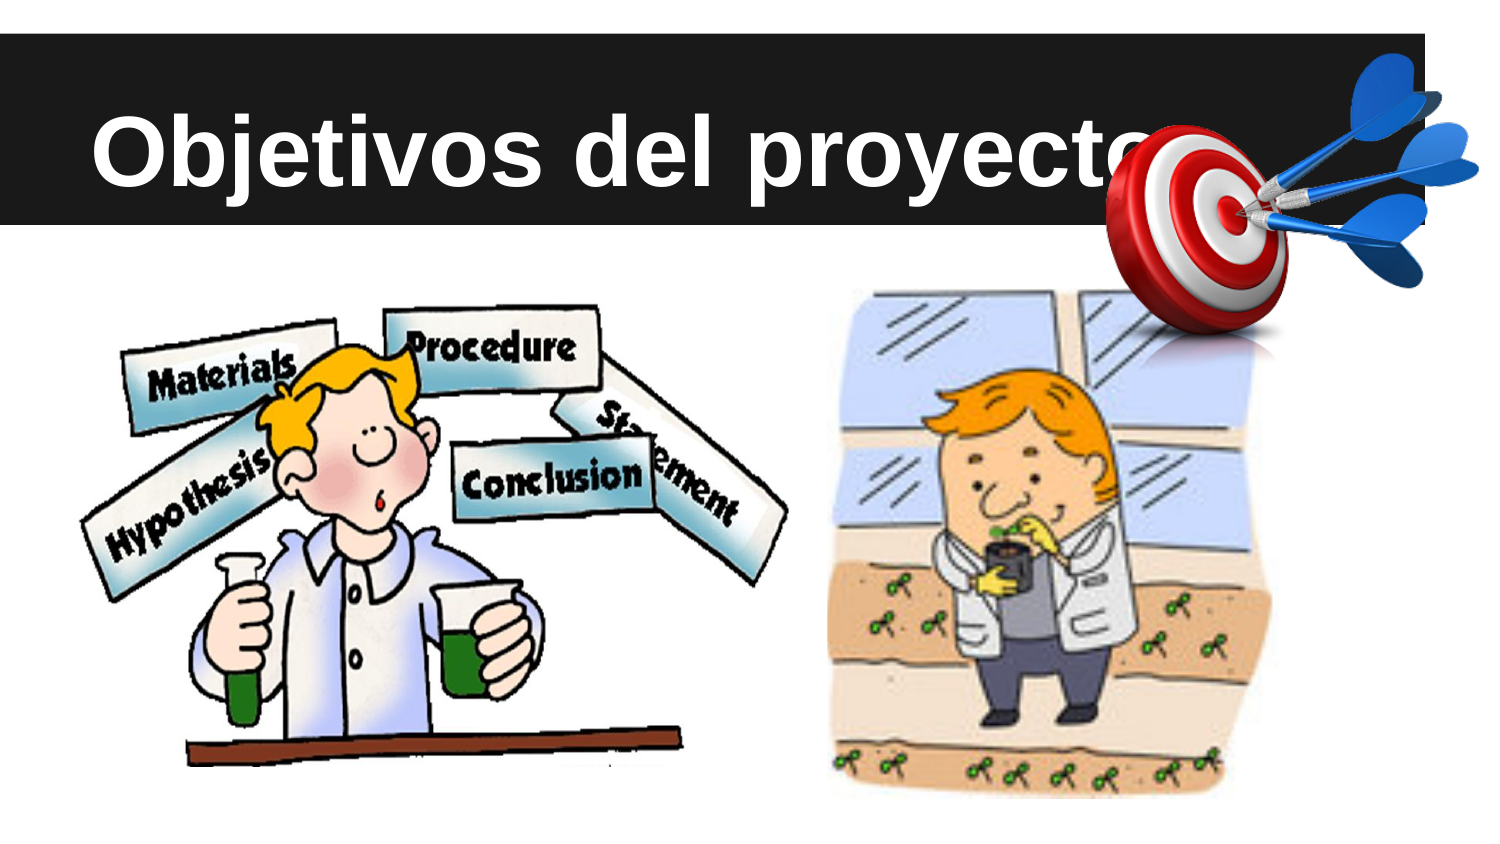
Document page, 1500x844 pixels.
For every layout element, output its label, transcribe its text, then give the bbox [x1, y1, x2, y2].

title Objetivos del proyecto [75, 33, 1425, 221]
picture [827, 51, 1481, 800]
picture [68, 283, 802, 767]
